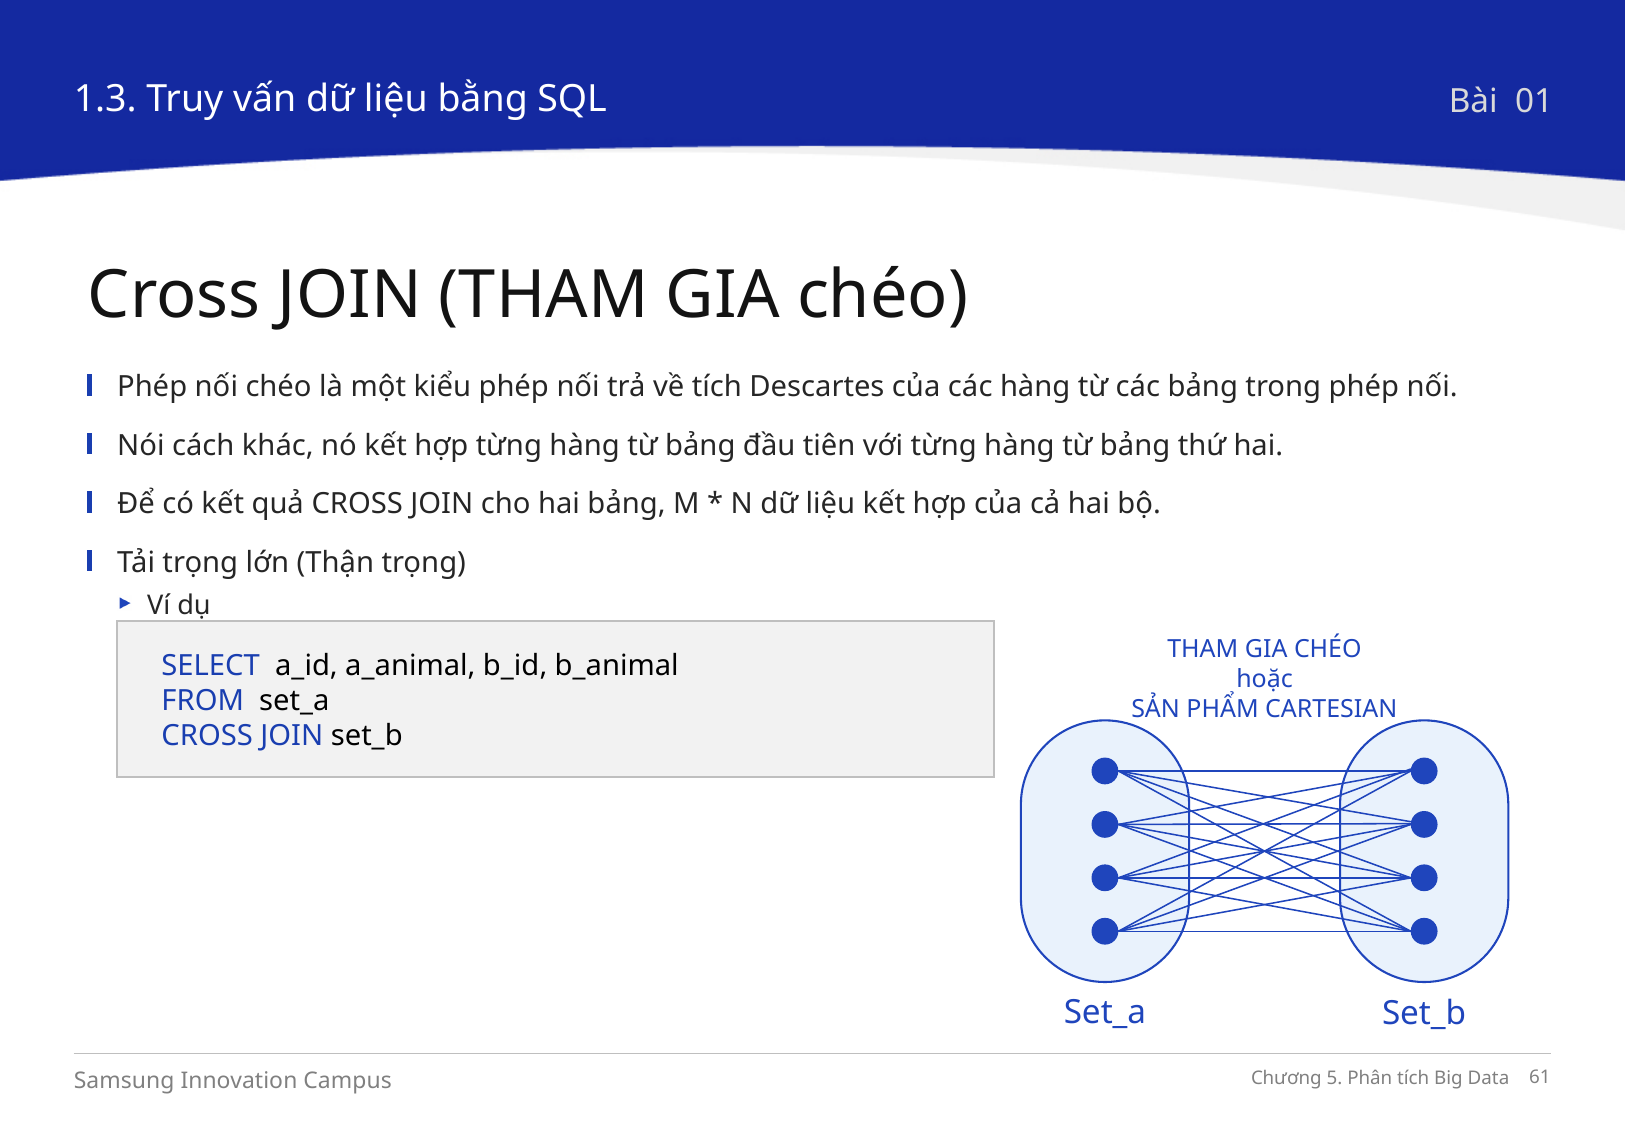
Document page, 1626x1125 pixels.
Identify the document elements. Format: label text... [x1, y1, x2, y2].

picture [0, 0, 1625, 1125]
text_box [1020, 624, 1509, 1040]
list Bài 01 [1423, 79, 1554, 120]
text_box SELECT a_id, a_animal, b_id, b_animal FROM set_a CROSS JOIN set_b [116, 620, 995, 778]
list Cross JOIN (THAM GIA chéo) [87, 249, 1531, 331]
list Phép nối chéo là một kiểu phép nối trả về tích Descartes của các hàng từ các bảng trong phép nối. Nói cách khác, nó kết hợp từng hàng từ bảng đầu tiên với từng hàng từ bảng thứ hai. Để có kết quả CROSS JOIN cho hai bảng, M * N dữ liệu kết hợp của cả hai bộ. Tải trọng lớn (Thận trọng) Ví dụ [87, 365, 1531, 516]
list 1.3. Truy vấn dữ liệu bằng SQL [73, 73, 1396, 119]
